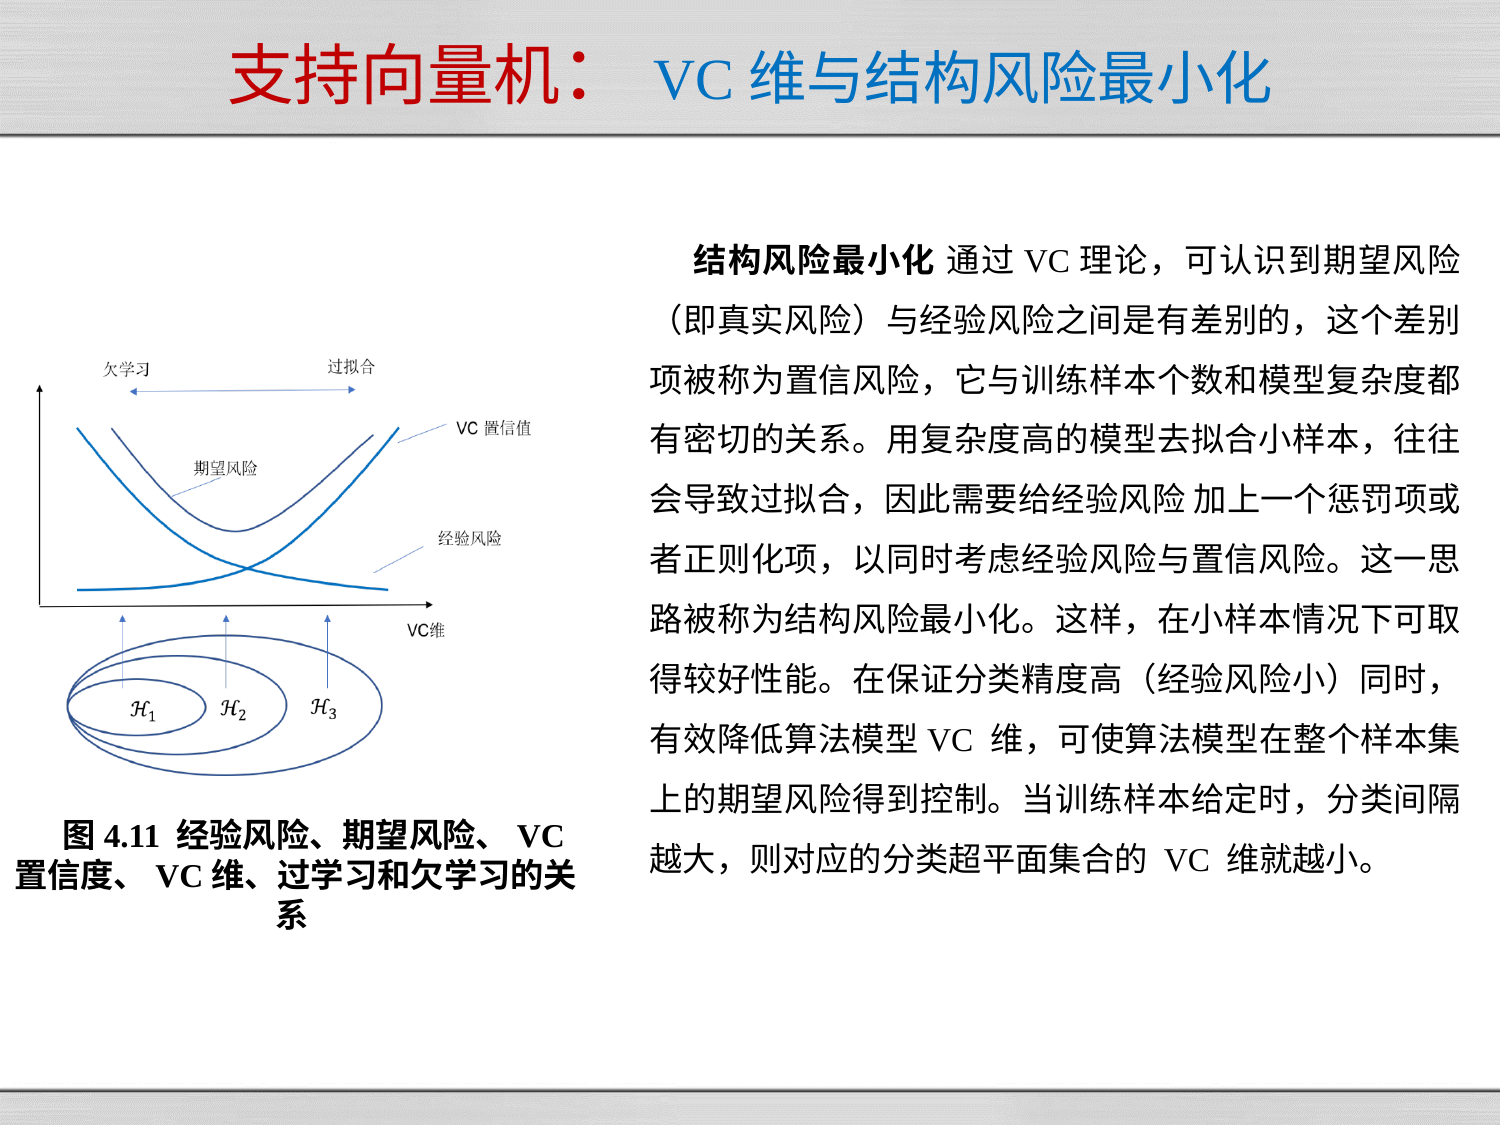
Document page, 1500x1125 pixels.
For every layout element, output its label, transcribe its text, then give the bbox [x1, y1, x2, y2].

picture [0, 135, 1500, 1125]
text_box 图4.11 经验风险、期望风险、VC置信度、VC维、过学习和欠学习的关系 [0, 807, 604, 942]
title 支持向量机：VC维与结构风险最小化 [0, 0, 1500, 135]
